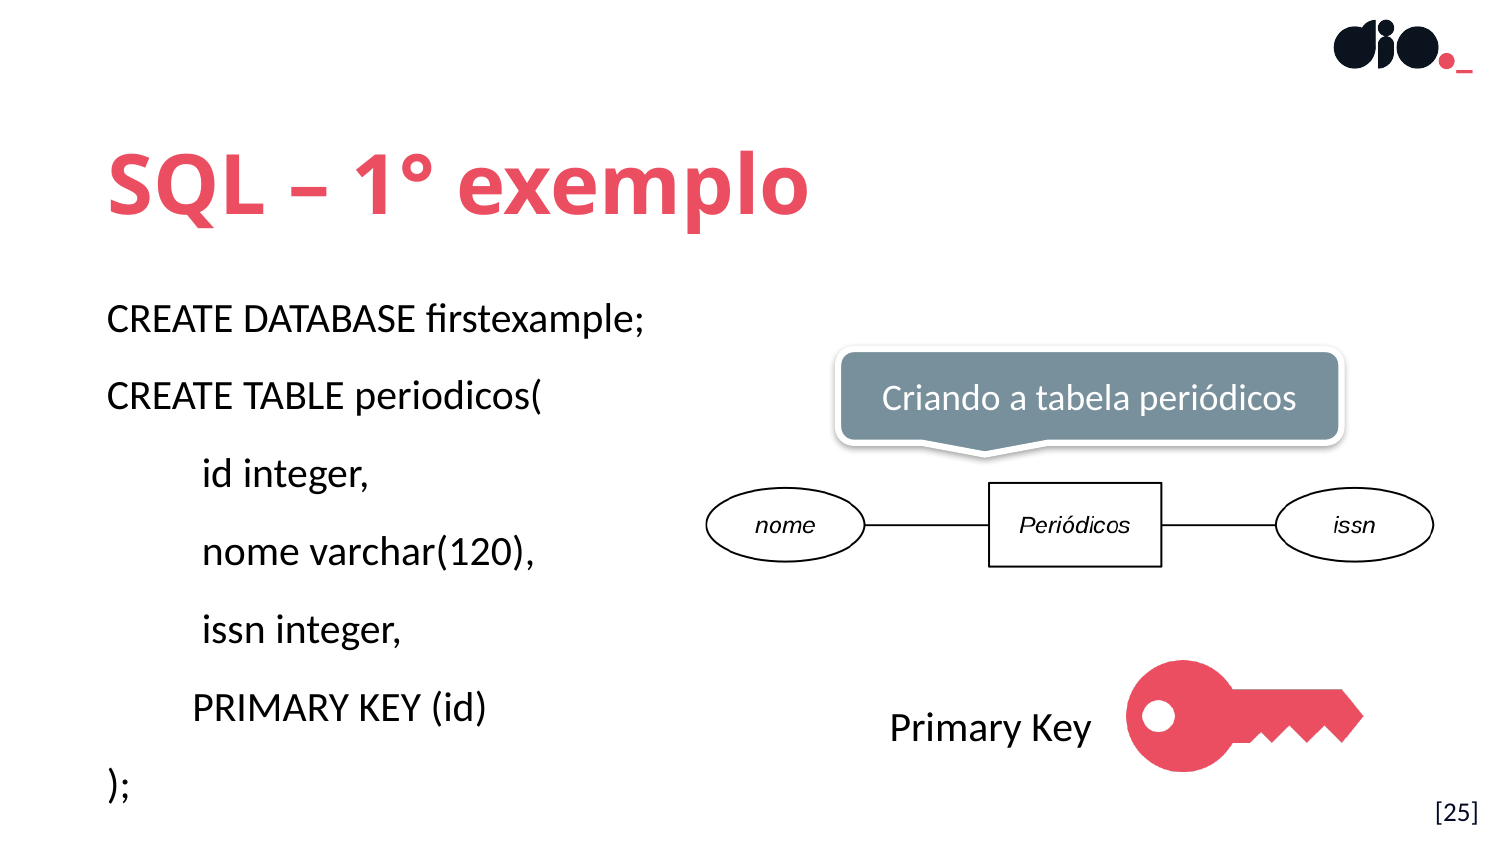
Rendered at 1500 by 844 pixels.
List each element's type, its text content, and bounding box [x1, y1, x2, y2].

text_box Primary Key [874, 692, 1110, 758]
text_box Criando a tabela periódicos [834, 345, 1345, 458]
picture [680, 460, 1455, 844]
text_box CREATE DATABASE firstexample; CREATE TABLE periodicos( id integer, nome varchar(120), issn integer, PRIMARY KEY (id) ); [92, 302, 983, 789]
slide_number [<número>] [1403, 779, 1494, 844]
text_box Dúvidas? [832, 355, 960, 460]
picture [1333, 19, 1473, 74]
text_box SQL – 1° exemplo [92, 104, 1408, 243]
